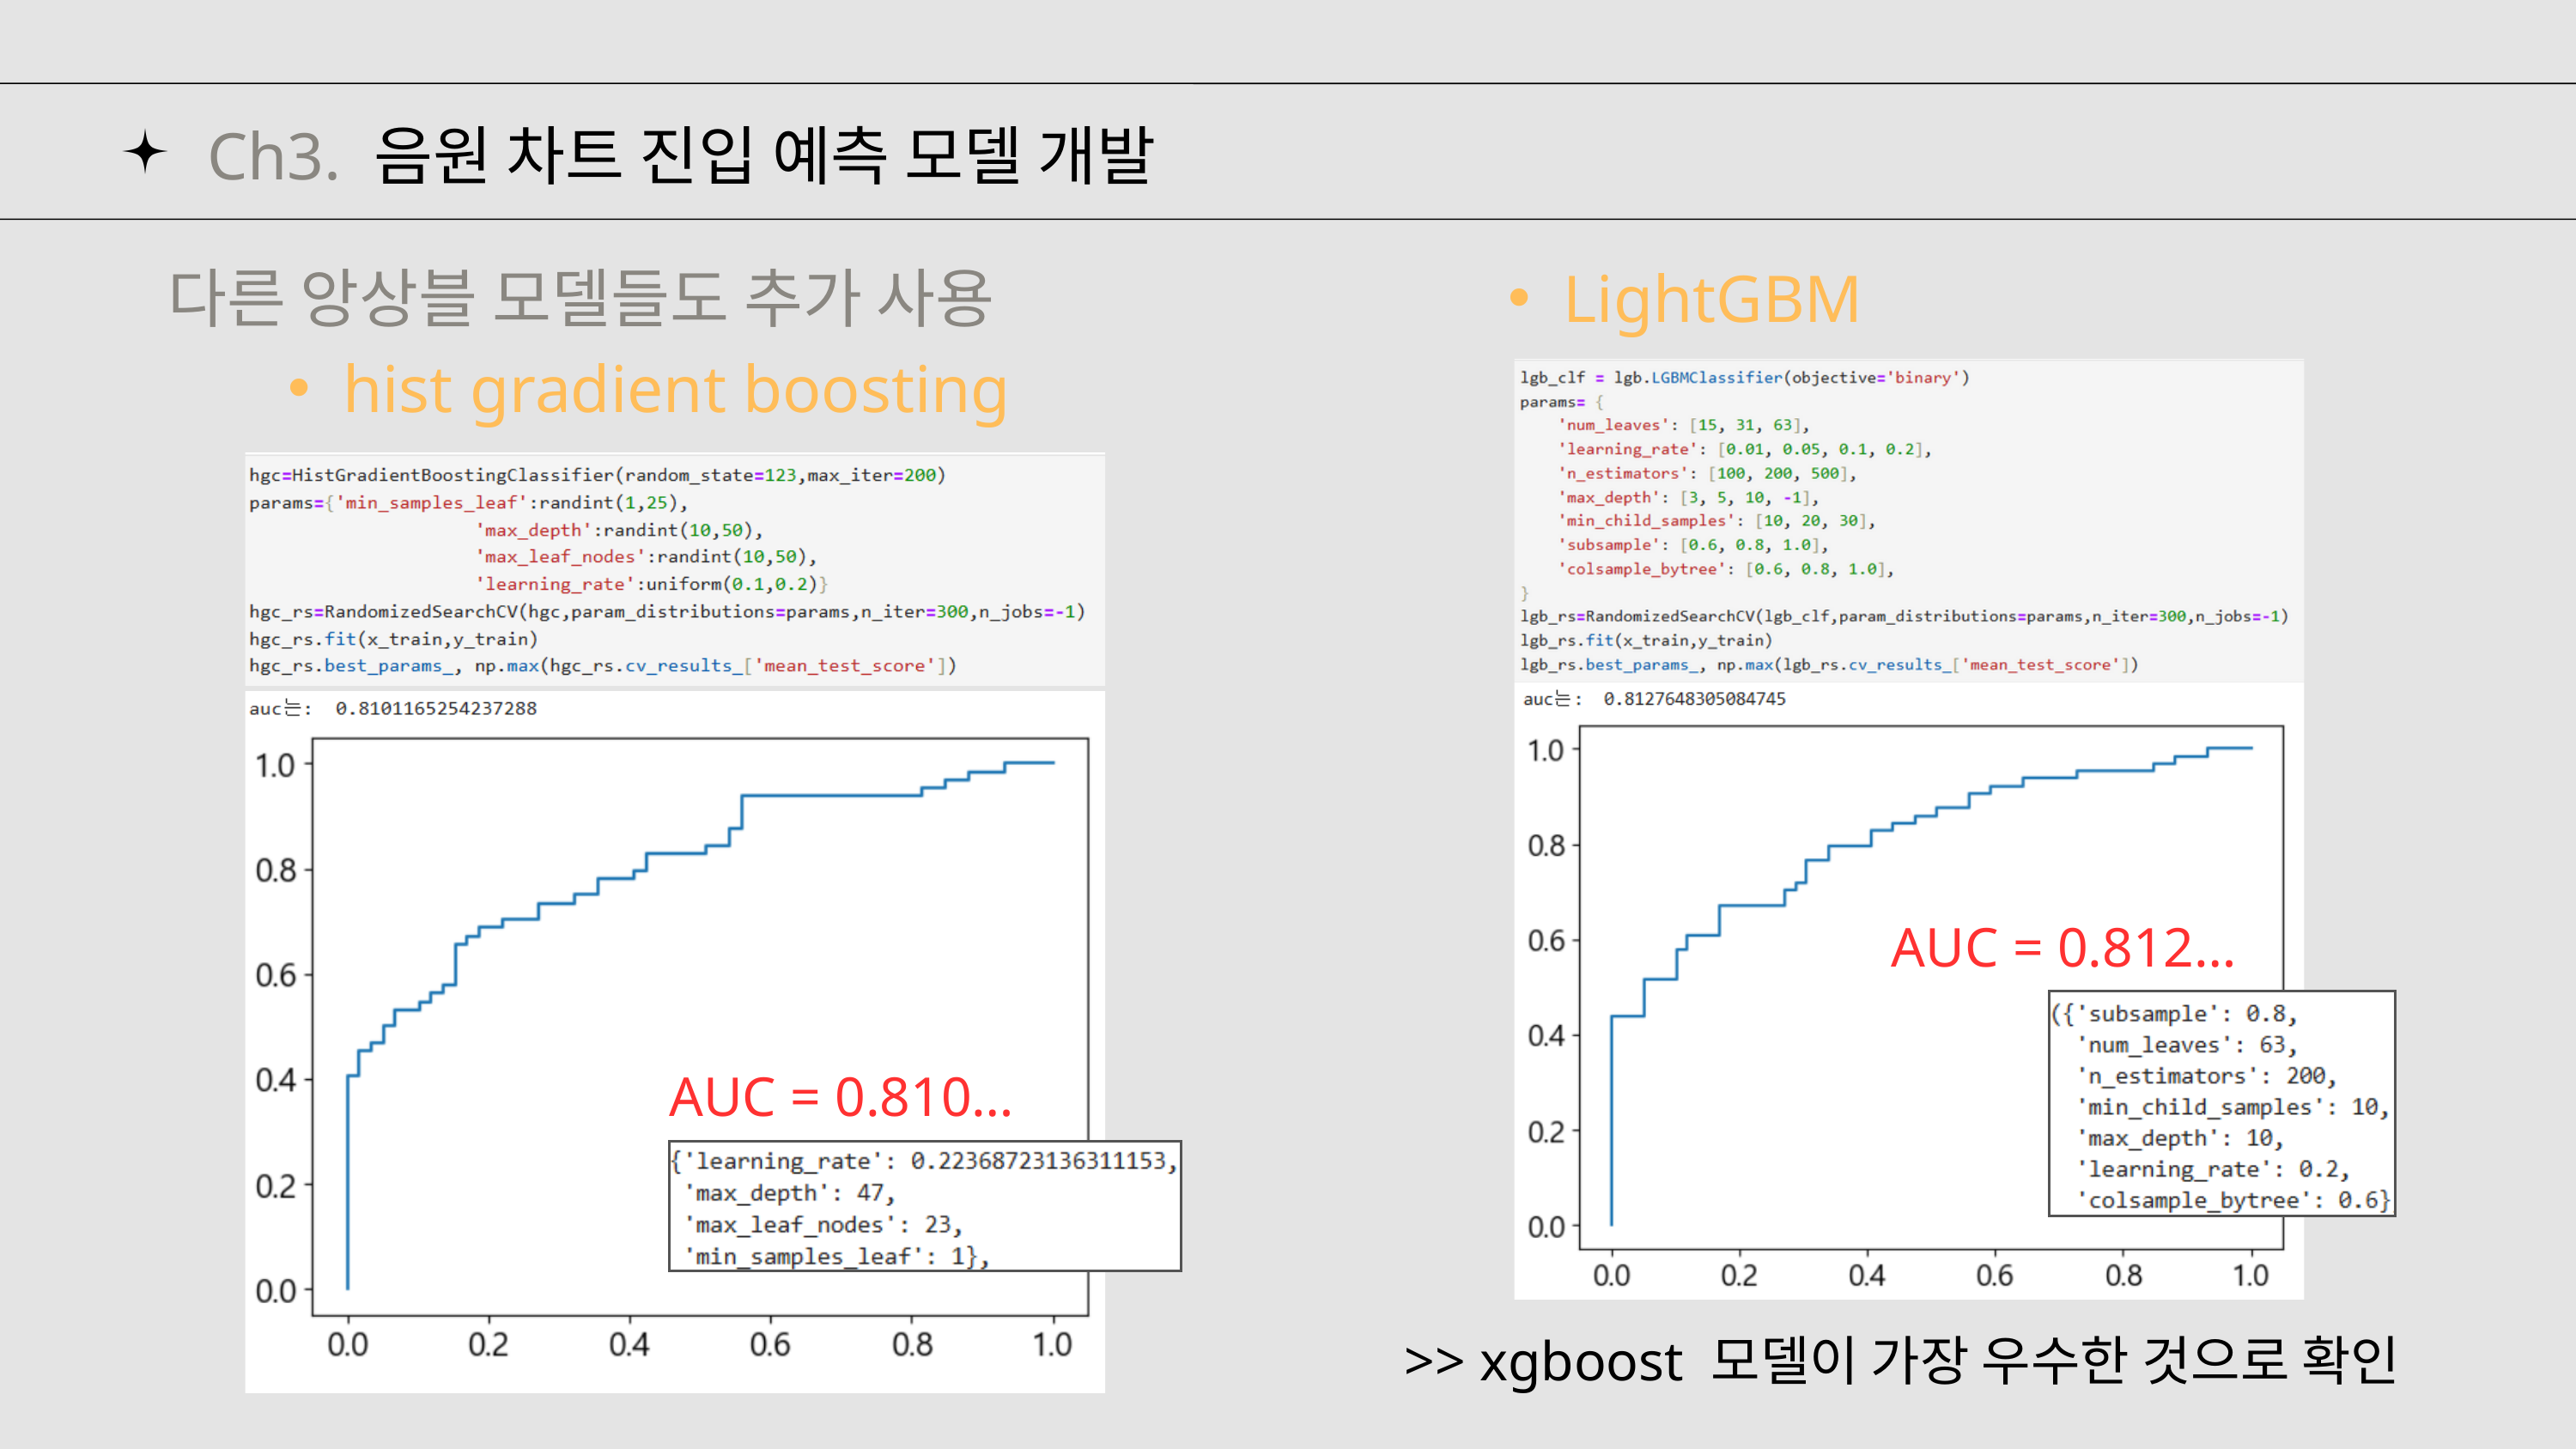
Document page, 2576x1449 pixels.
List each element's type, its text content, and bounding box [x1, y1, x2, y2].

text_box [245, 691, 1106, 1393]
text_box LightGBM [1454, 245, 2305, 336]
text_box [245, 452, 1106, 686]
text_box 다른 앙상블 모델들도 추가 사용 [167, 245, 1115, 336]
text_box [1514, 359, 2305, 682]
text_box hist gradient boosting [167, 336, 1077, 426]
text_box AUC = 0.812… [1891, 902, 2273, 979]
text_box [2049, 991, 2396, 1216]
text_box [122, 128, 168, 174]
text_box [669, 1141, 1182, 1271]
text_box AUC = 0.810… [669, 1052, 1052, 1127]
text_box [1514, 682, 2305, 1300]
text_box >> xgboost 모델이 가장 우수한 것으로 확인 [1287, 1316, 2518, 1392]
text_box Ch3. 음원 차트 진입 예측 모델 개발 [207, 102, 1392, 193]
